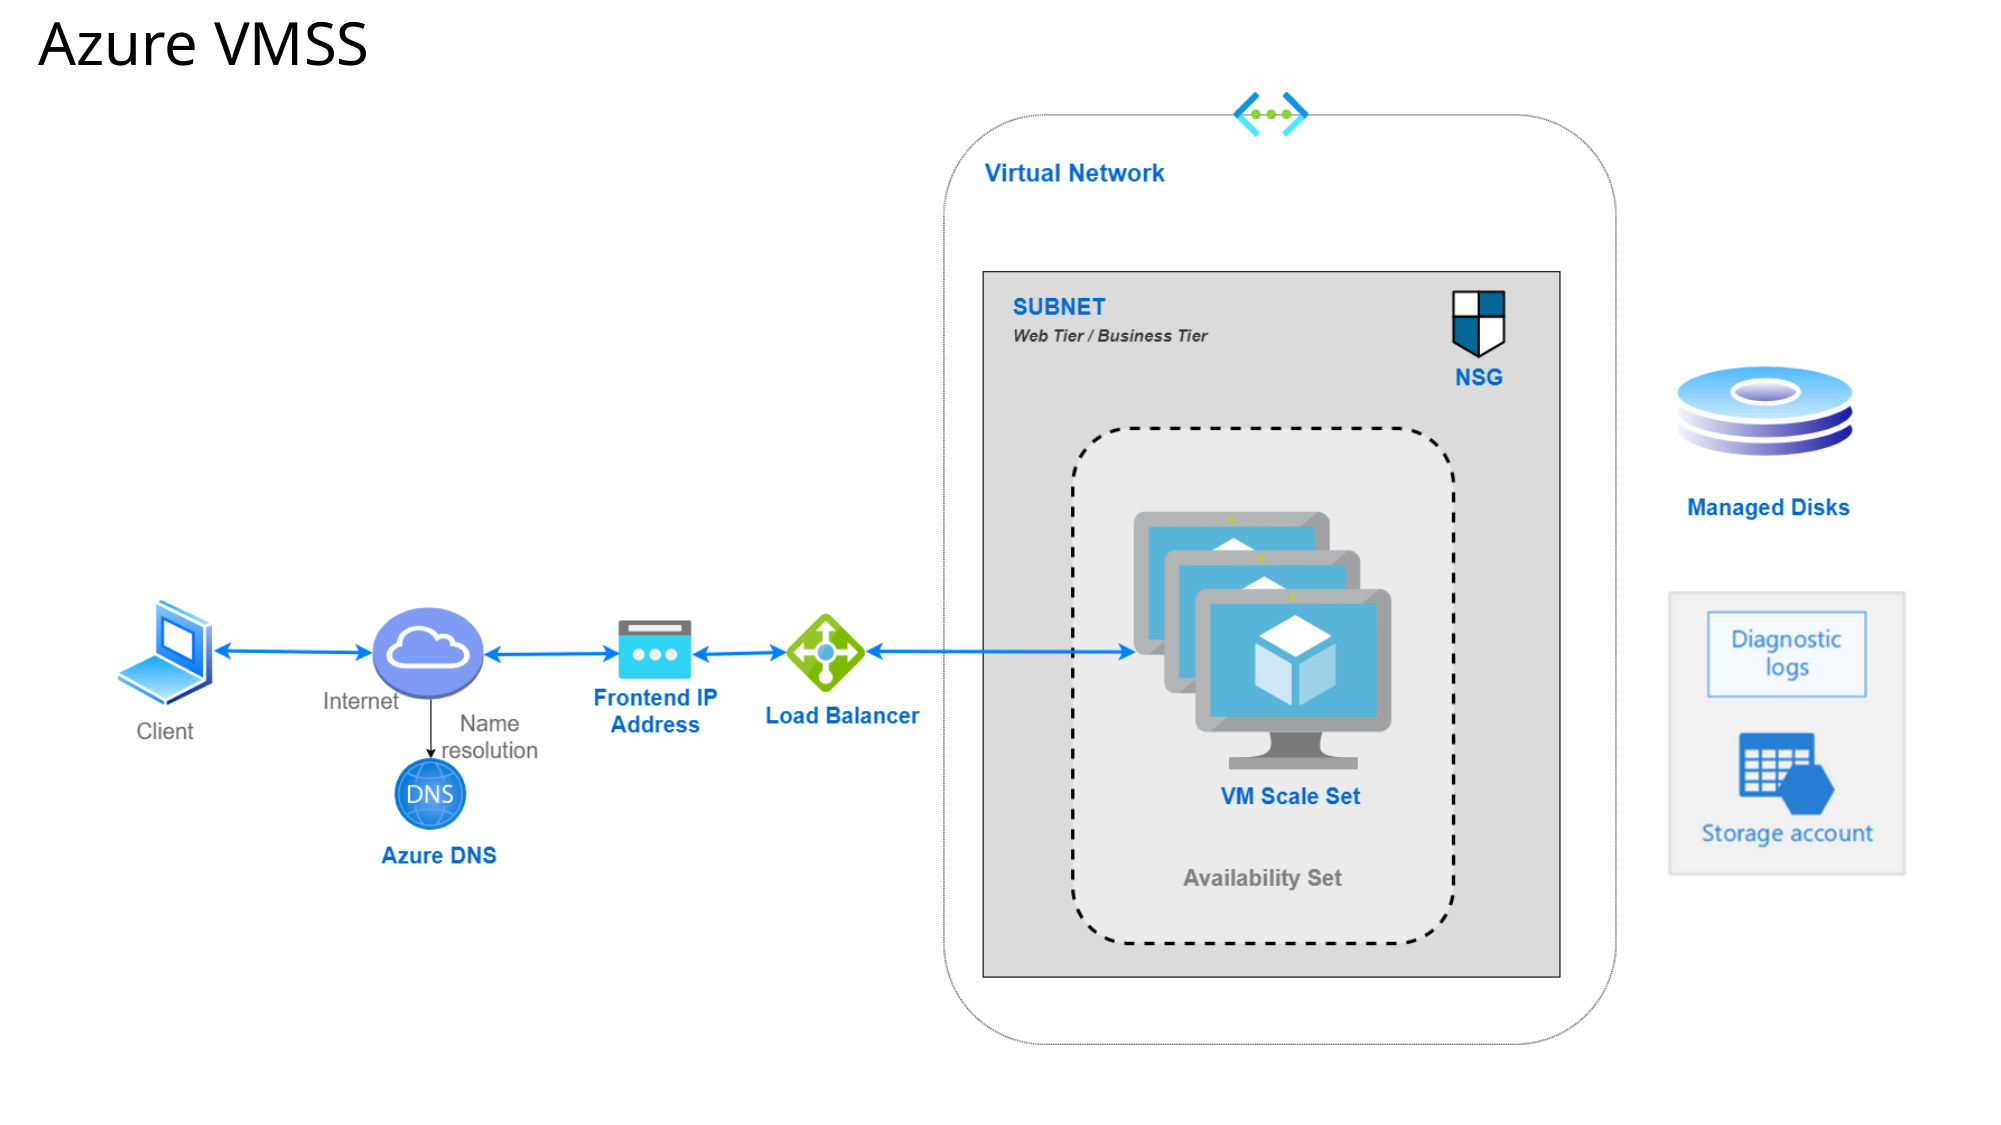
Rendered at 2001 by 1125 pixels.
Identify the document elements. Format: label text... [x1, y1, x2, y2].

title Azure VMSS [23, 6, 1977, 86]
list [81, 92, 1919, 1046]
